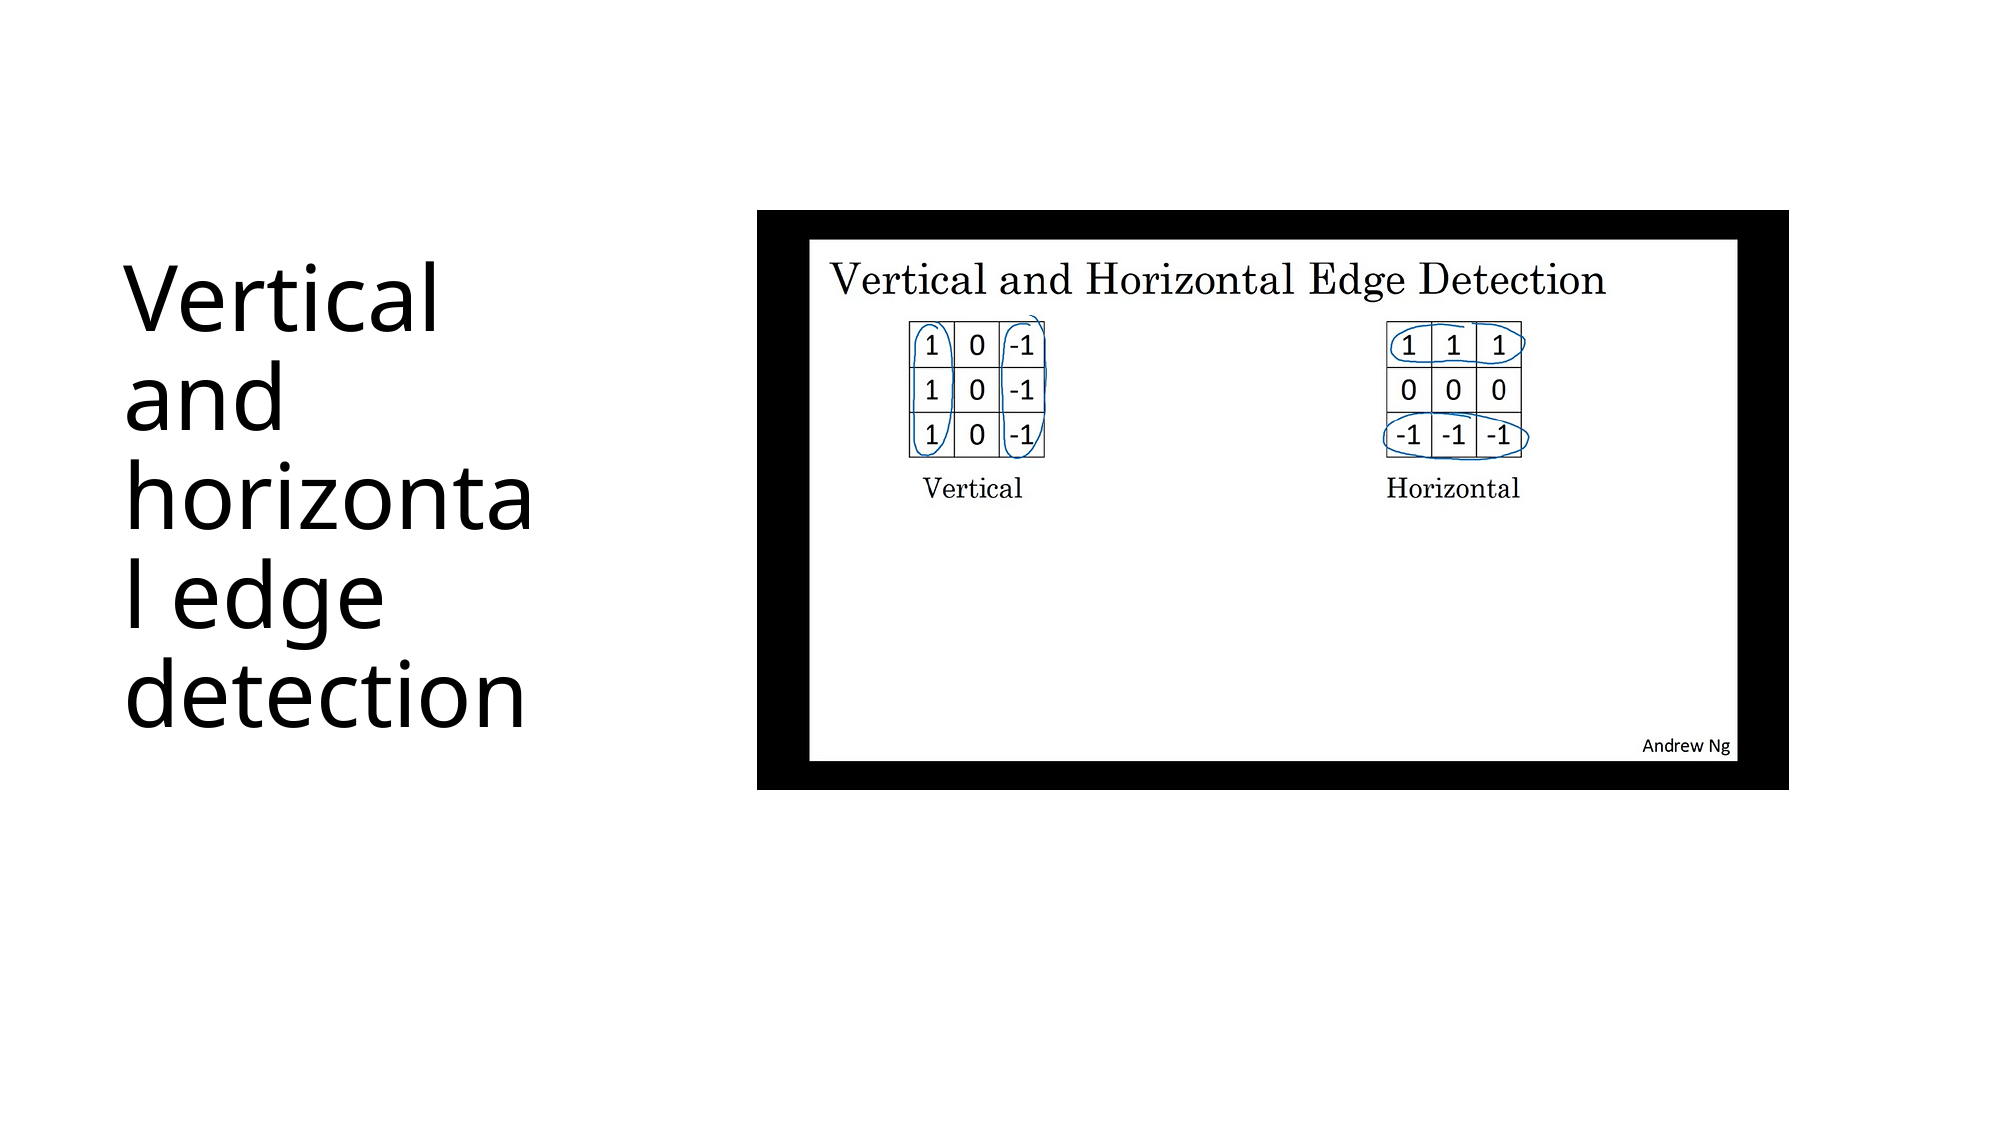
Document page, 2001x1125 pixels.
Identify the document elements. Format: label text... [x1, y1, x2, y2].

picture [757, 210, 1789, 791]
title Vertical and horizontal edge detection [108, 241, 572, 758]
